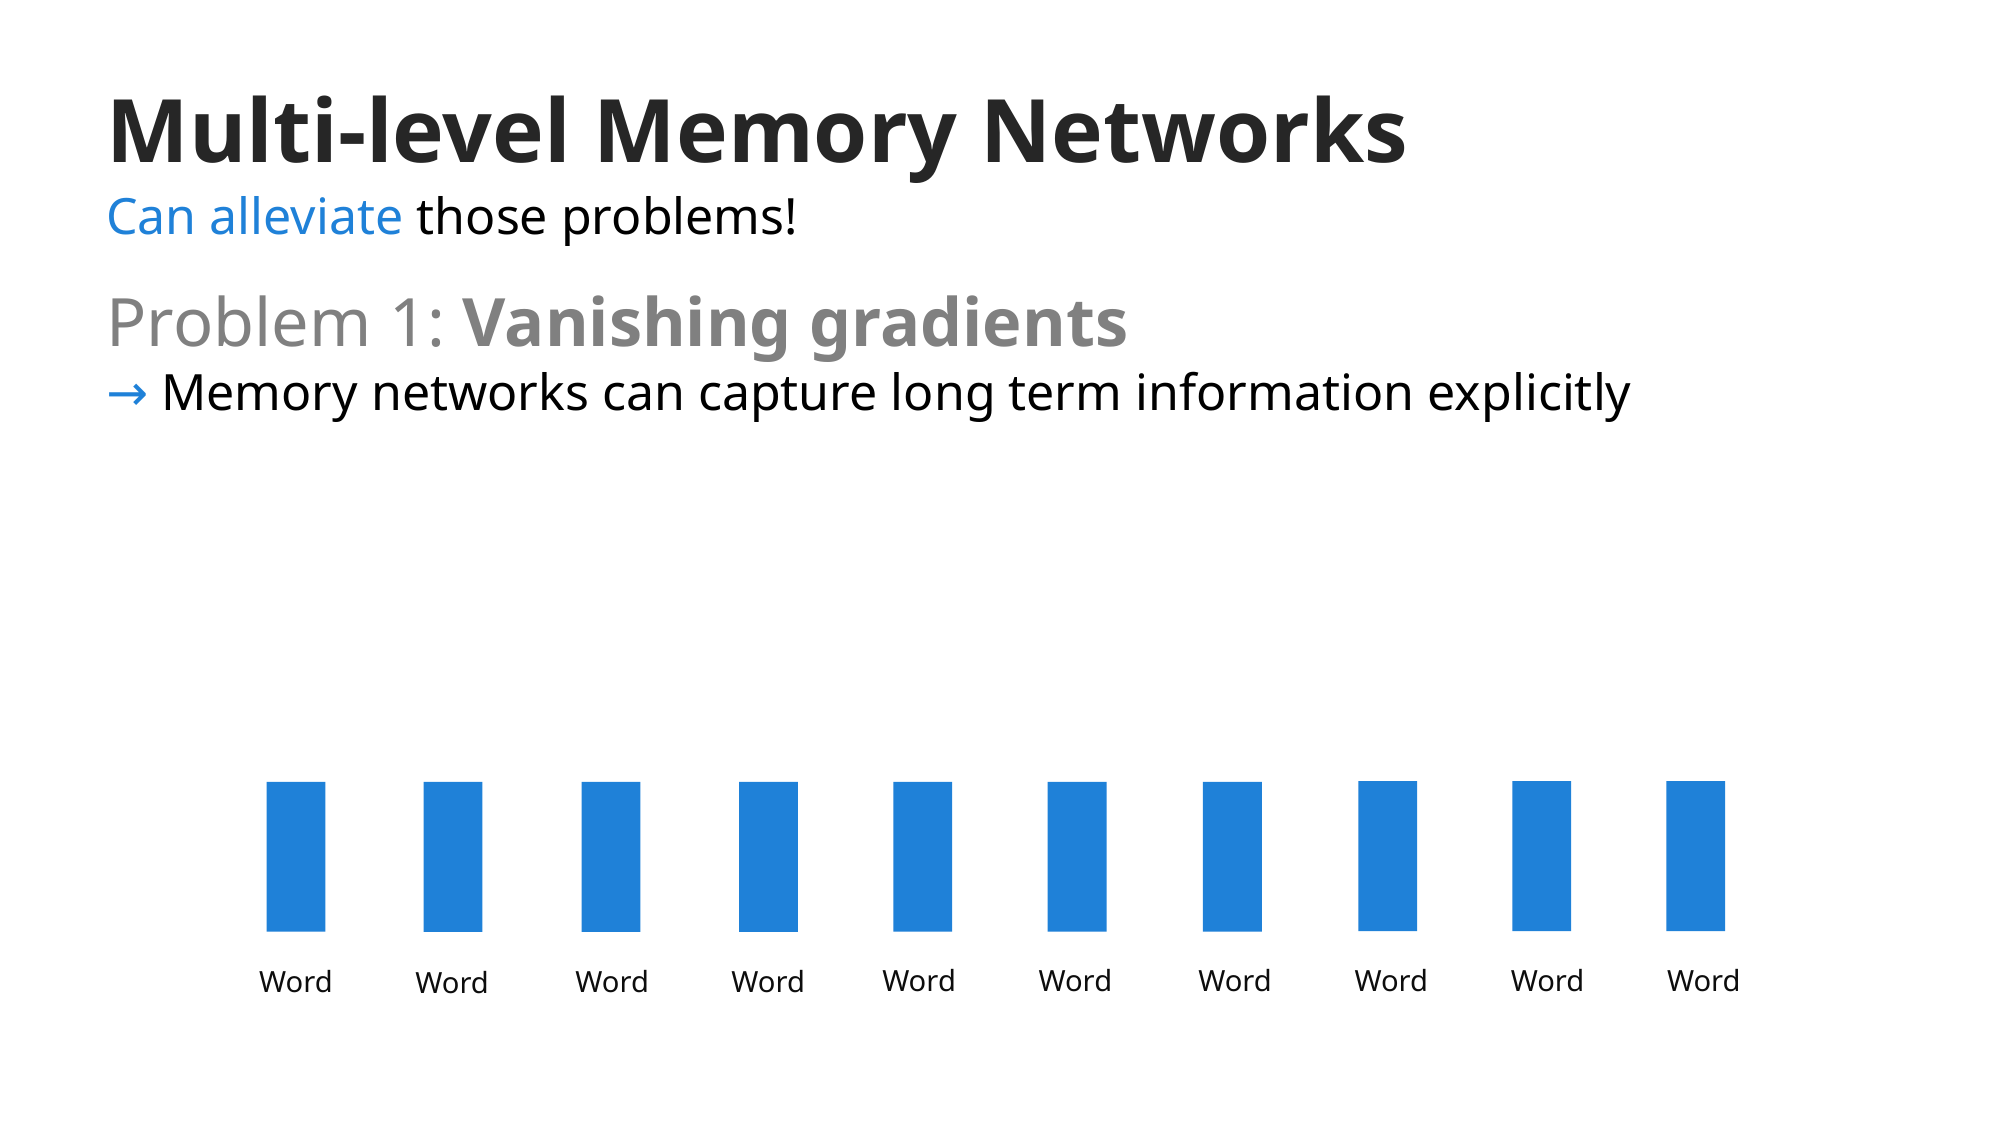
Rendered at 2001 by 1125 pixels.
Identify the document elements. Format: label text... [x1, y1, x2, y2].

text_box Can alleviate those problems! [91, 177, 1785, 252]
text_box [209, 781, 1791, 1008]
title Multi-level Memory Networks [91, 51, 1935, 217]
text_box Problem 1: Vanishing gradients → Memory networks can capture long term information explicitly [91, 272, 1785, 428]
